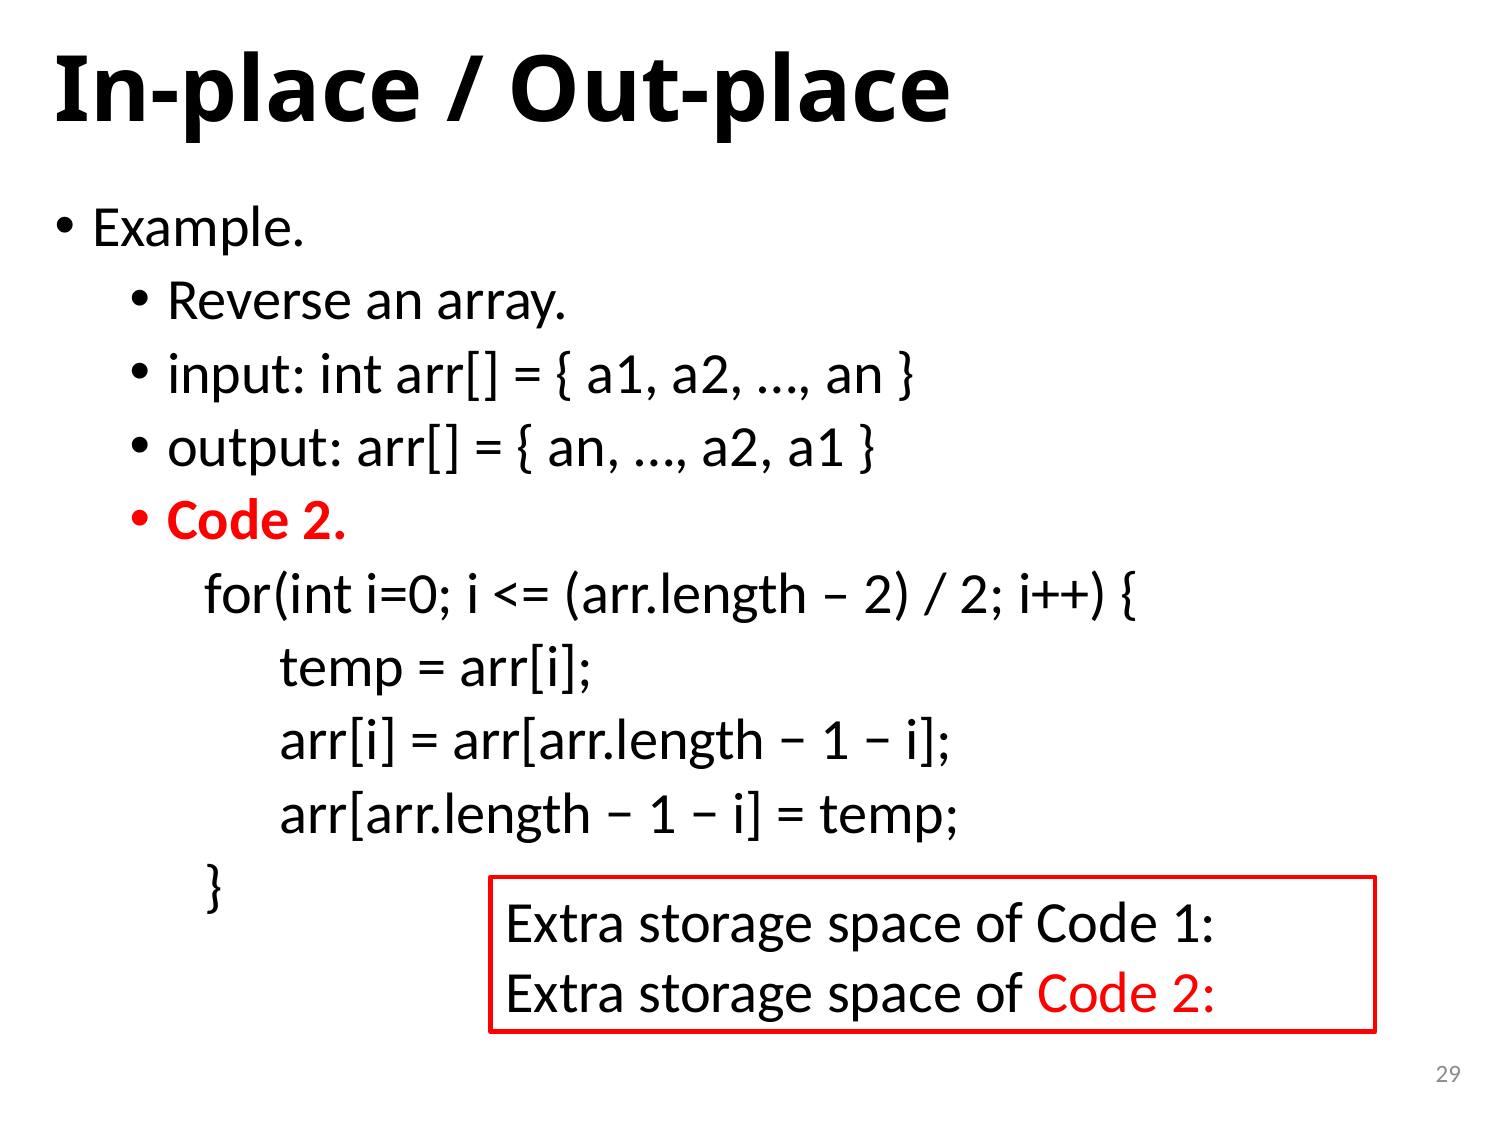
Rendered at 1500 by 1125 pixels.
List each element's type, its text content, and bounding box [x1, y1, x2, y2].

title In-place / Out-place [39, 22, 1461, 161]
list Example. Reverse an array. input: int arr[] = { a1, a2, …, an } output: arr[] = { an, …, a2, a1 } Code 2. for(int i=0; i <= (arr.length – 2) / 2; i++) { temp = arr[i]; arr[i] = arr[arr.length − 1 − i]; arr[arr.length − 1 − i] = temp; } [39, 188, 1461, 1085]
slide_number 29 [1138, 1042, 1477, 1103]
